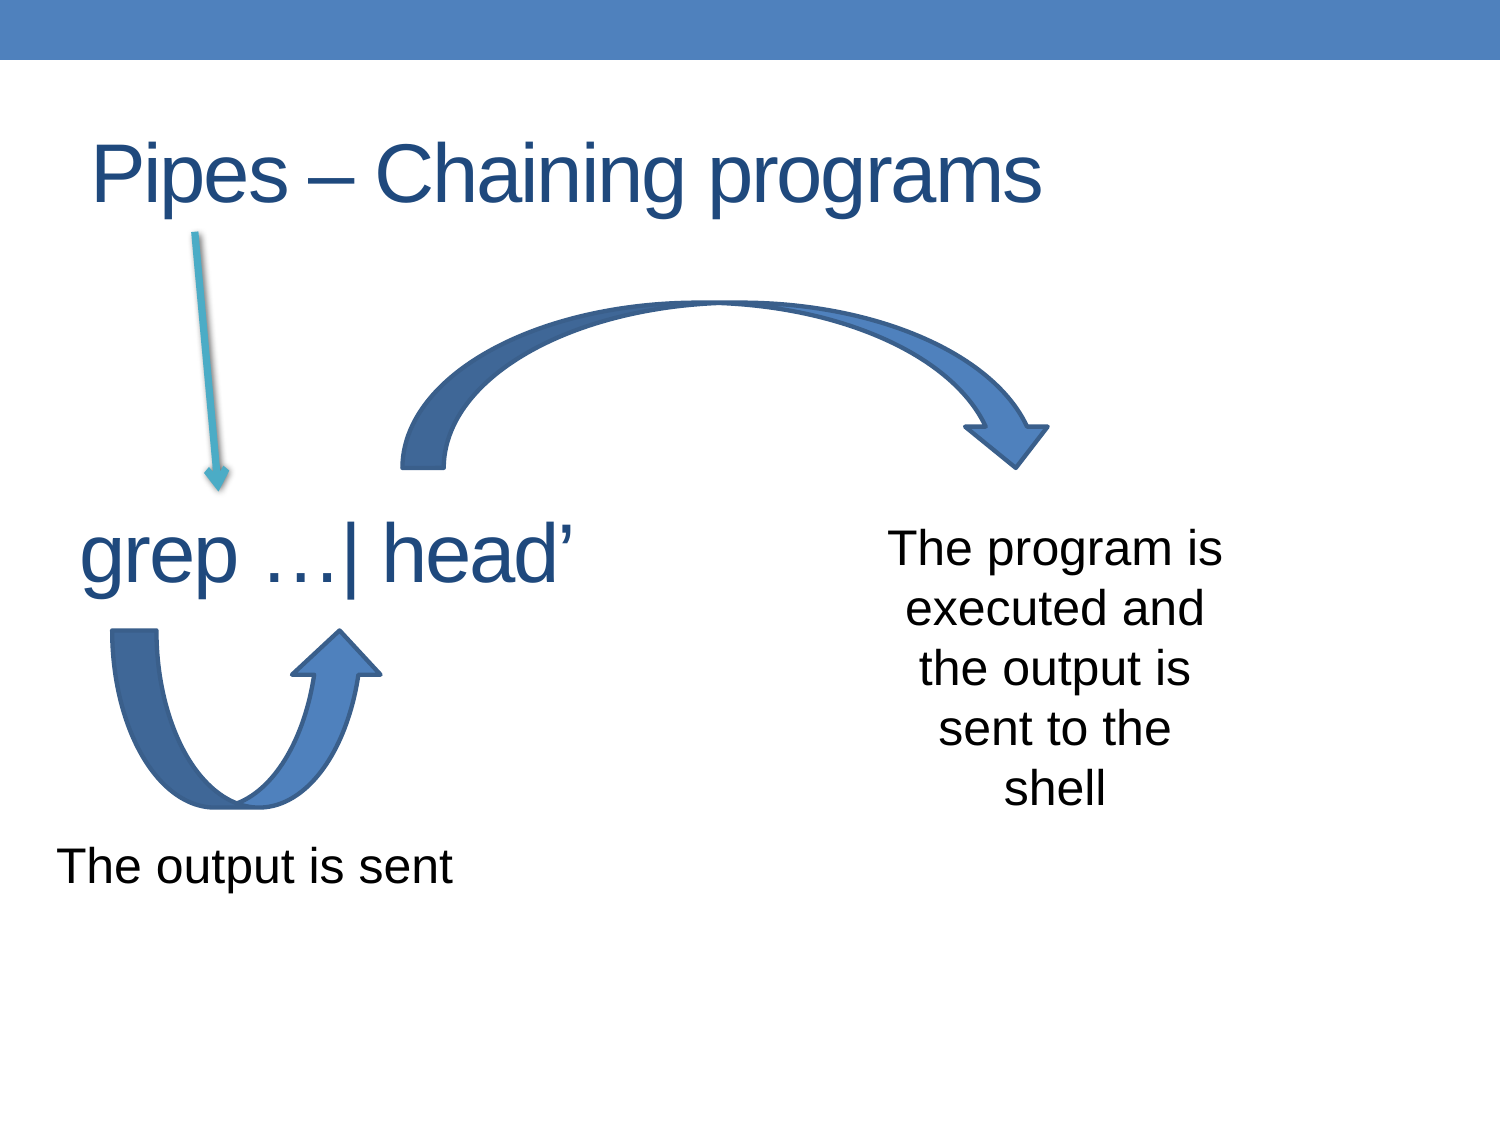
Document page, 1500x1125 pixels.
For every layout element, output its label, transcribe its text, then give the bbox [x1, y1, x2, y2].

title Pipes – Chaining programs [75, 87, 1425, 250]
text_box grep …| head’ [64, 467, 740, 631]
text_box The output is sent [41, 826, 538, 902]
text_box [400, 300, 1050, 471]
text_box The program is executed and the output is sent to the shell [866, 508, 1245, 824]
text_box [109, 628, 383, 810]
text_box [194, 231, 219, 492]
